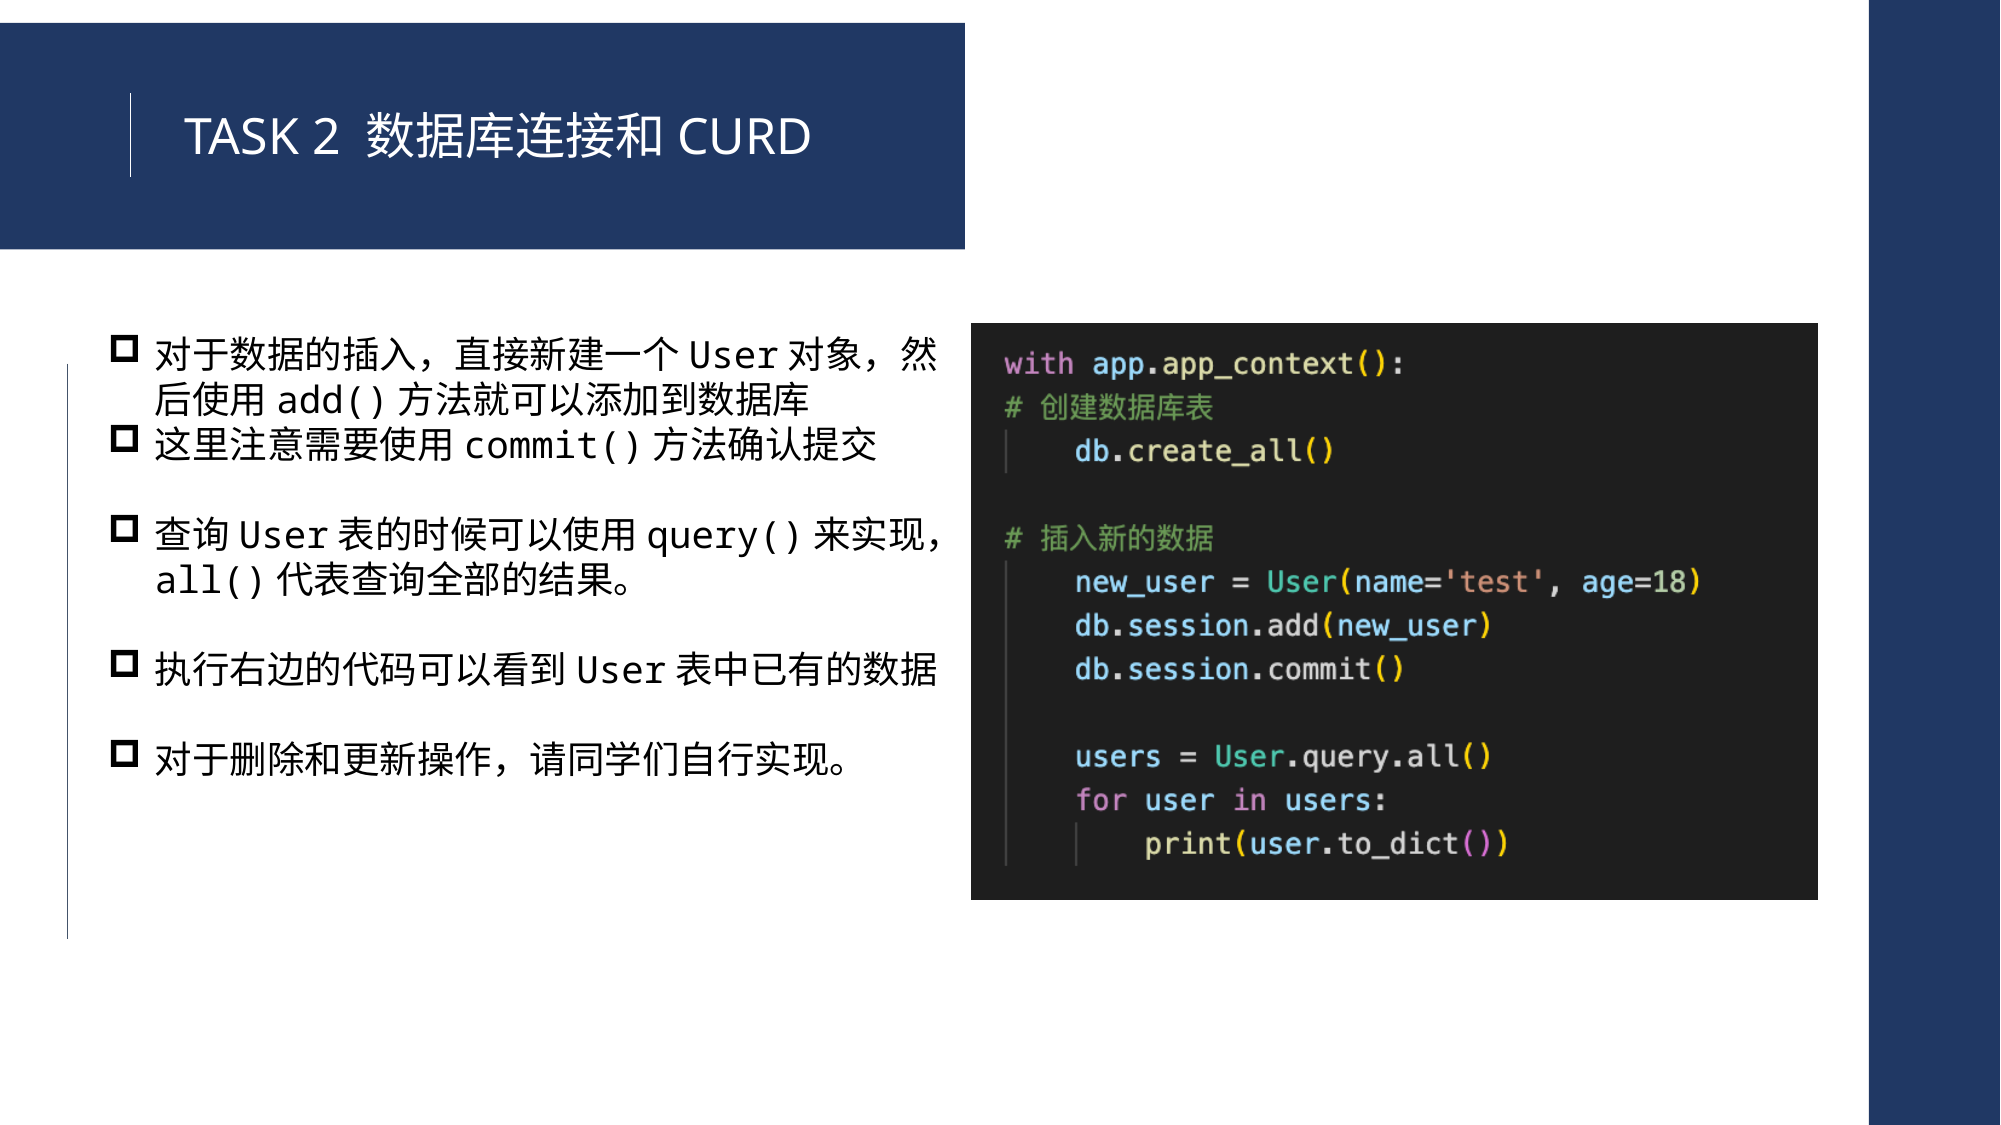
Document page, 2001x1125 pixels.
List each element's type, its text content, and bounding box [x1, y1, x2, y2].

text_box [1868, 0, 2000, 1125]
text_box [130, 93, 860, 178]
text_box [0, 22, 966, 250]
text_box 对于数据的插入，直接新建一个User对象，然后使用add()方法就可以添加到数据库 这里注意需要使用commit()方法确认提交 查询User表的时候可以使用query()来实现，all()代表查询全部的结果。 执行右边的代码可以看到User表中已有的数据 对于删除和更新操作，请同学们自行实现。 [93, 323, 971, 789]
picture [971, 323, 1818, 900]
